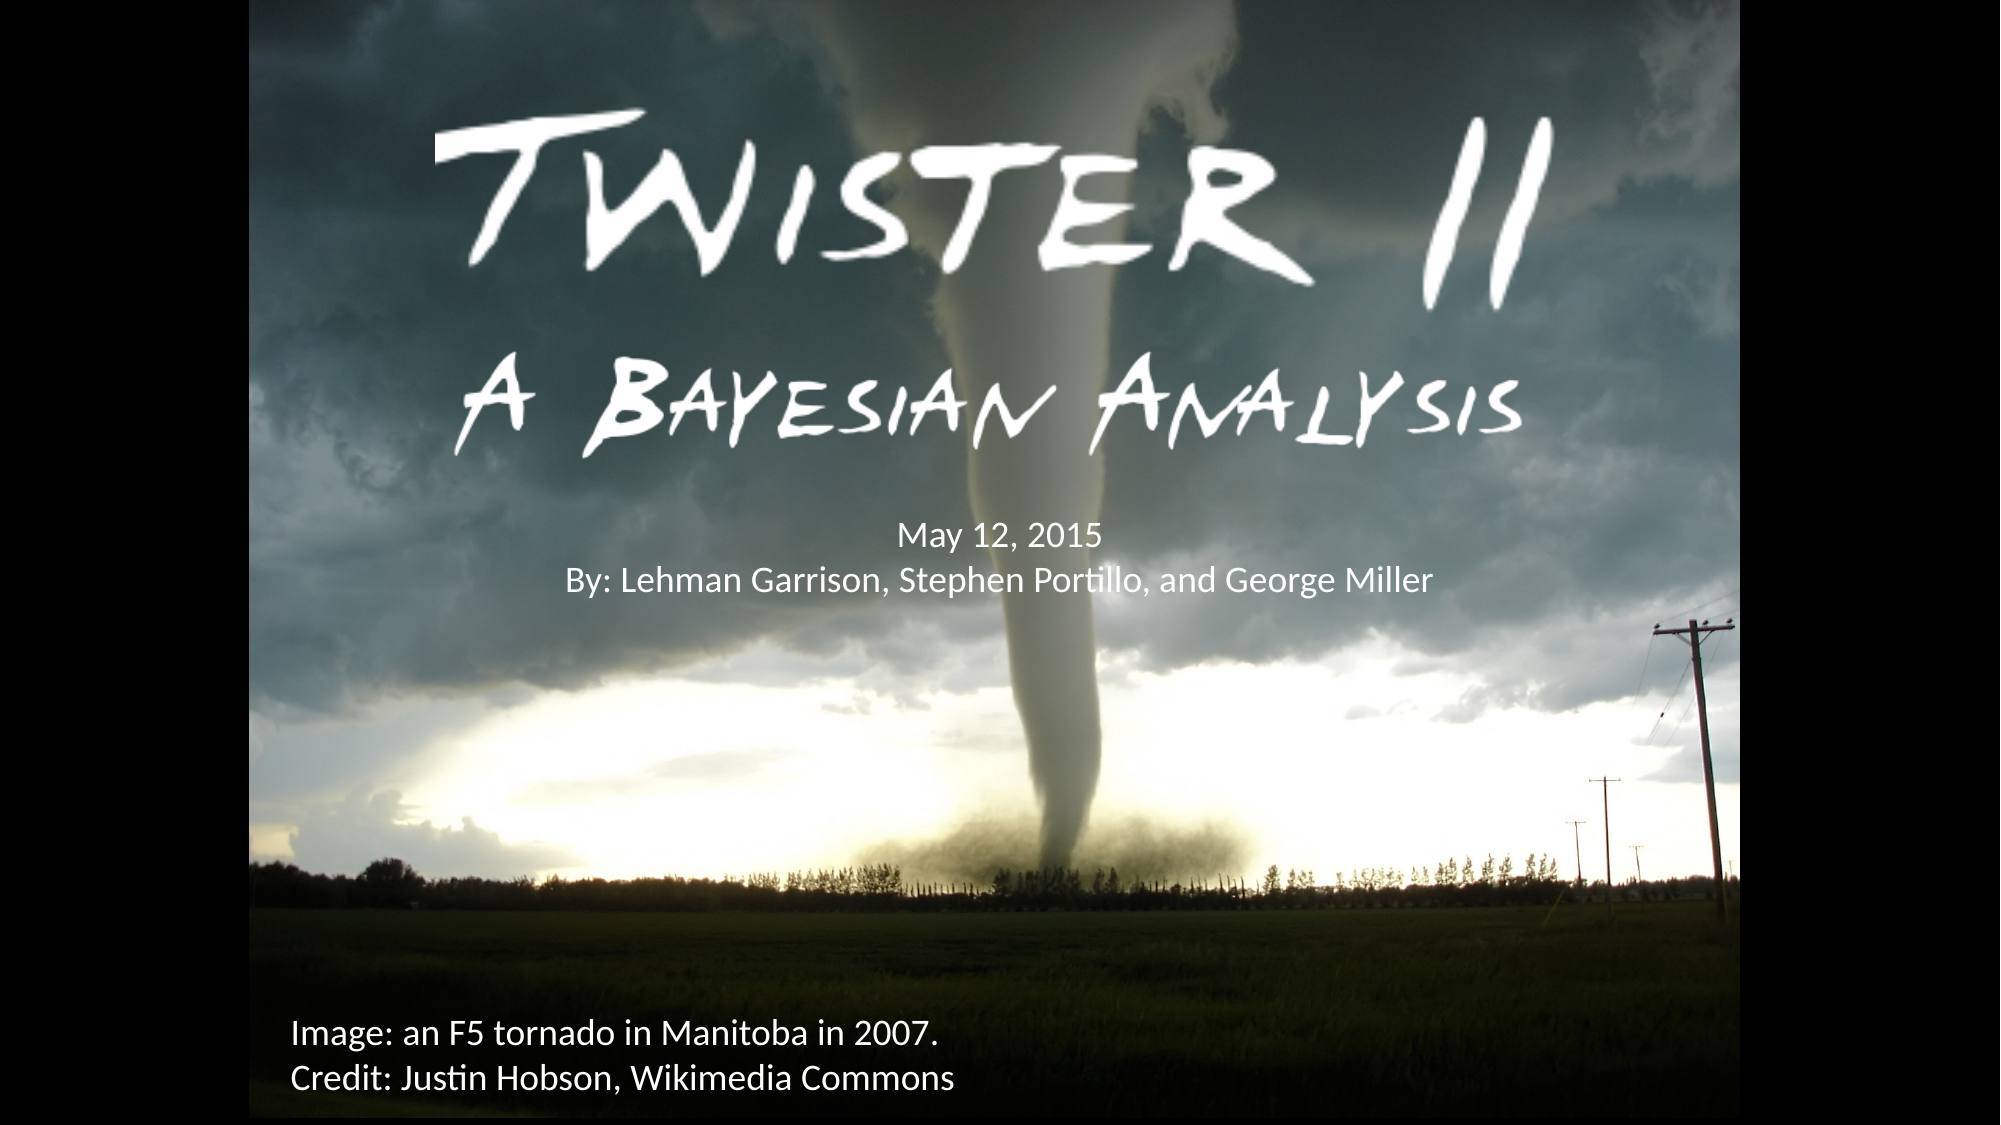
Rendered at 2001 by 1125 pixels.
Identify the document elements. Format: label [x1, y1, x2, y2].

picture [249, 0, 1740, 1118]
